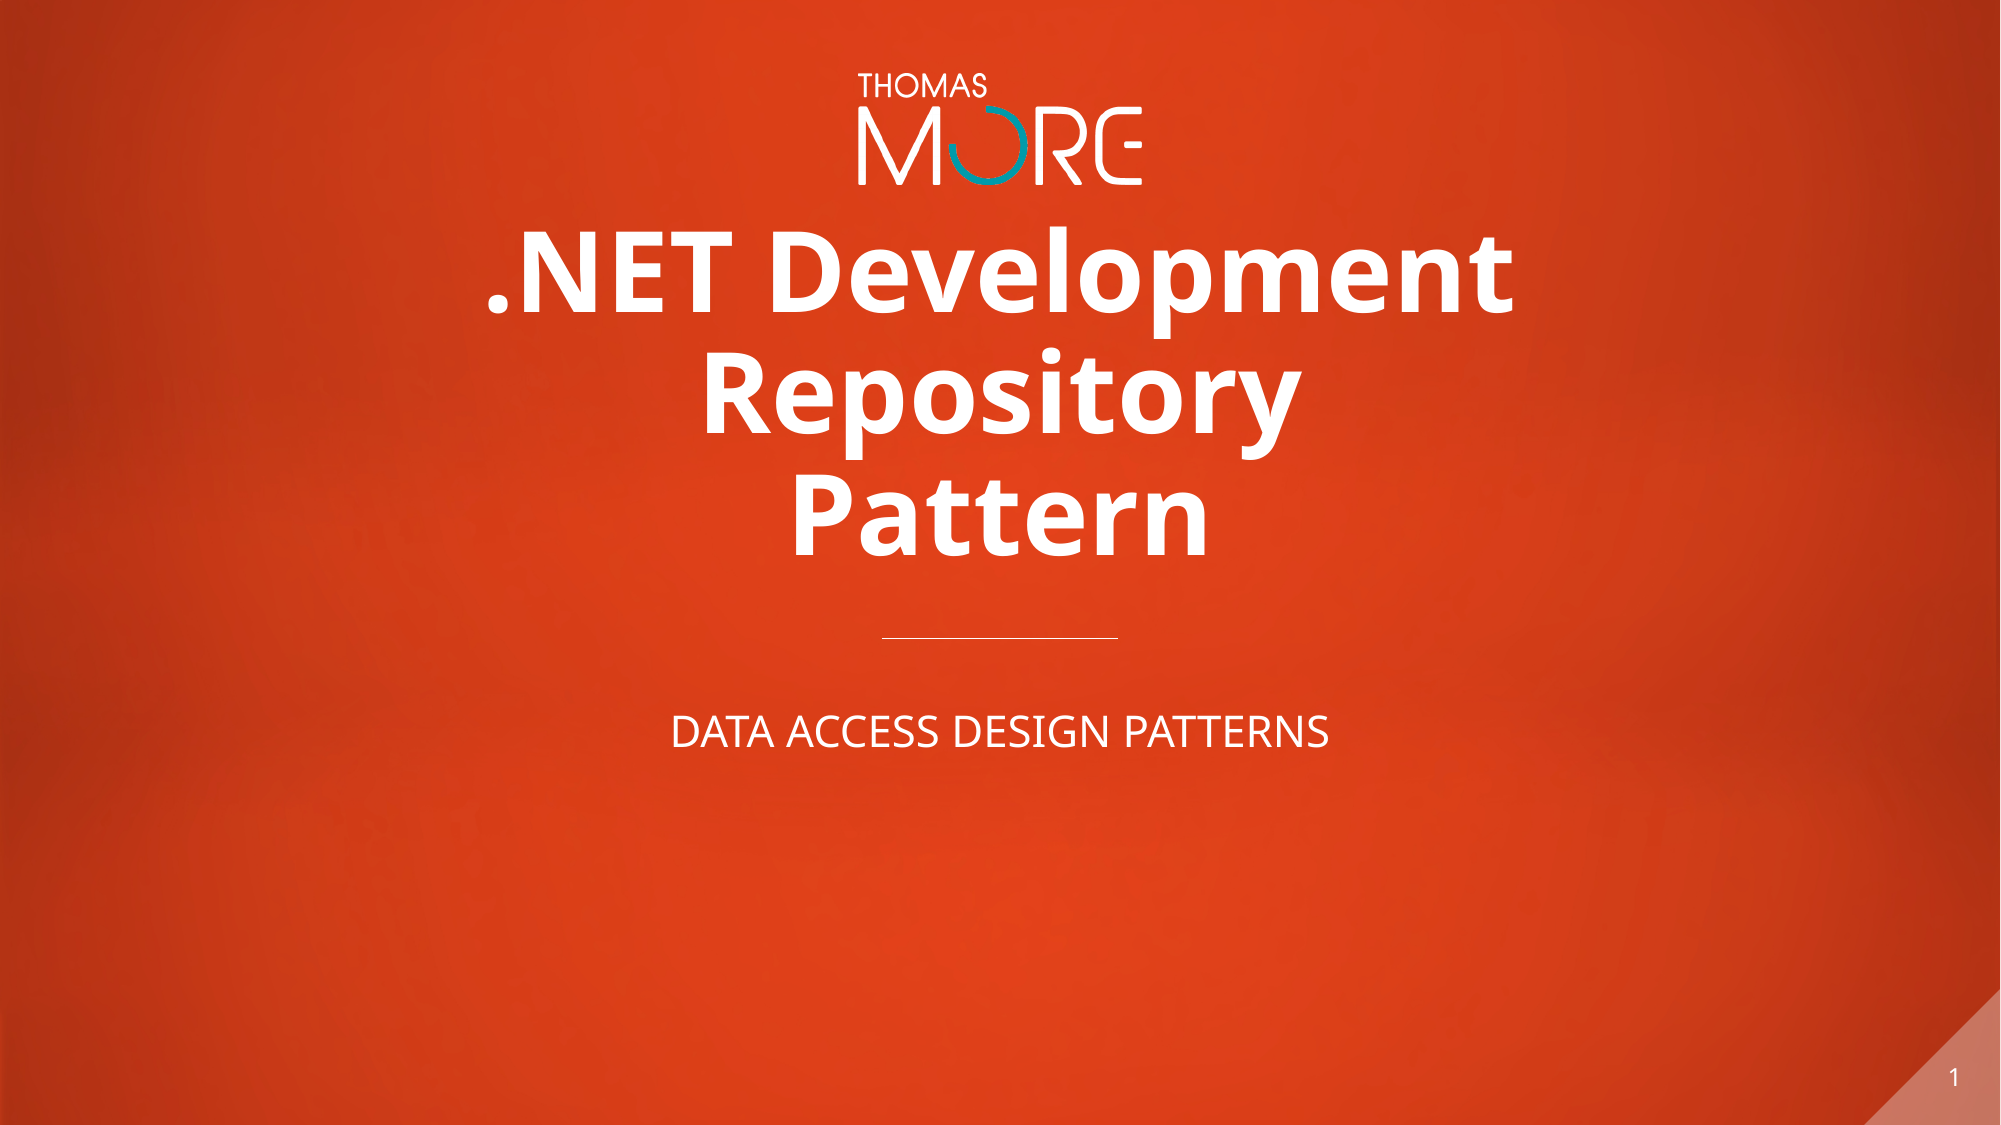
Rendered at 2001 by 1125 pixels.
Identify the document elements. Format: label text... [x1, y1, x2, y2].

slide_number 1 [1862, 987, 2000, 1125]
list DATA ACCESS DESIGN PATTERNS [0, 639, 2000, 819]
title .NET Development Repository Pattern [0, 226, 2000, 639]
picture [0, 0, 2001, 1125]
